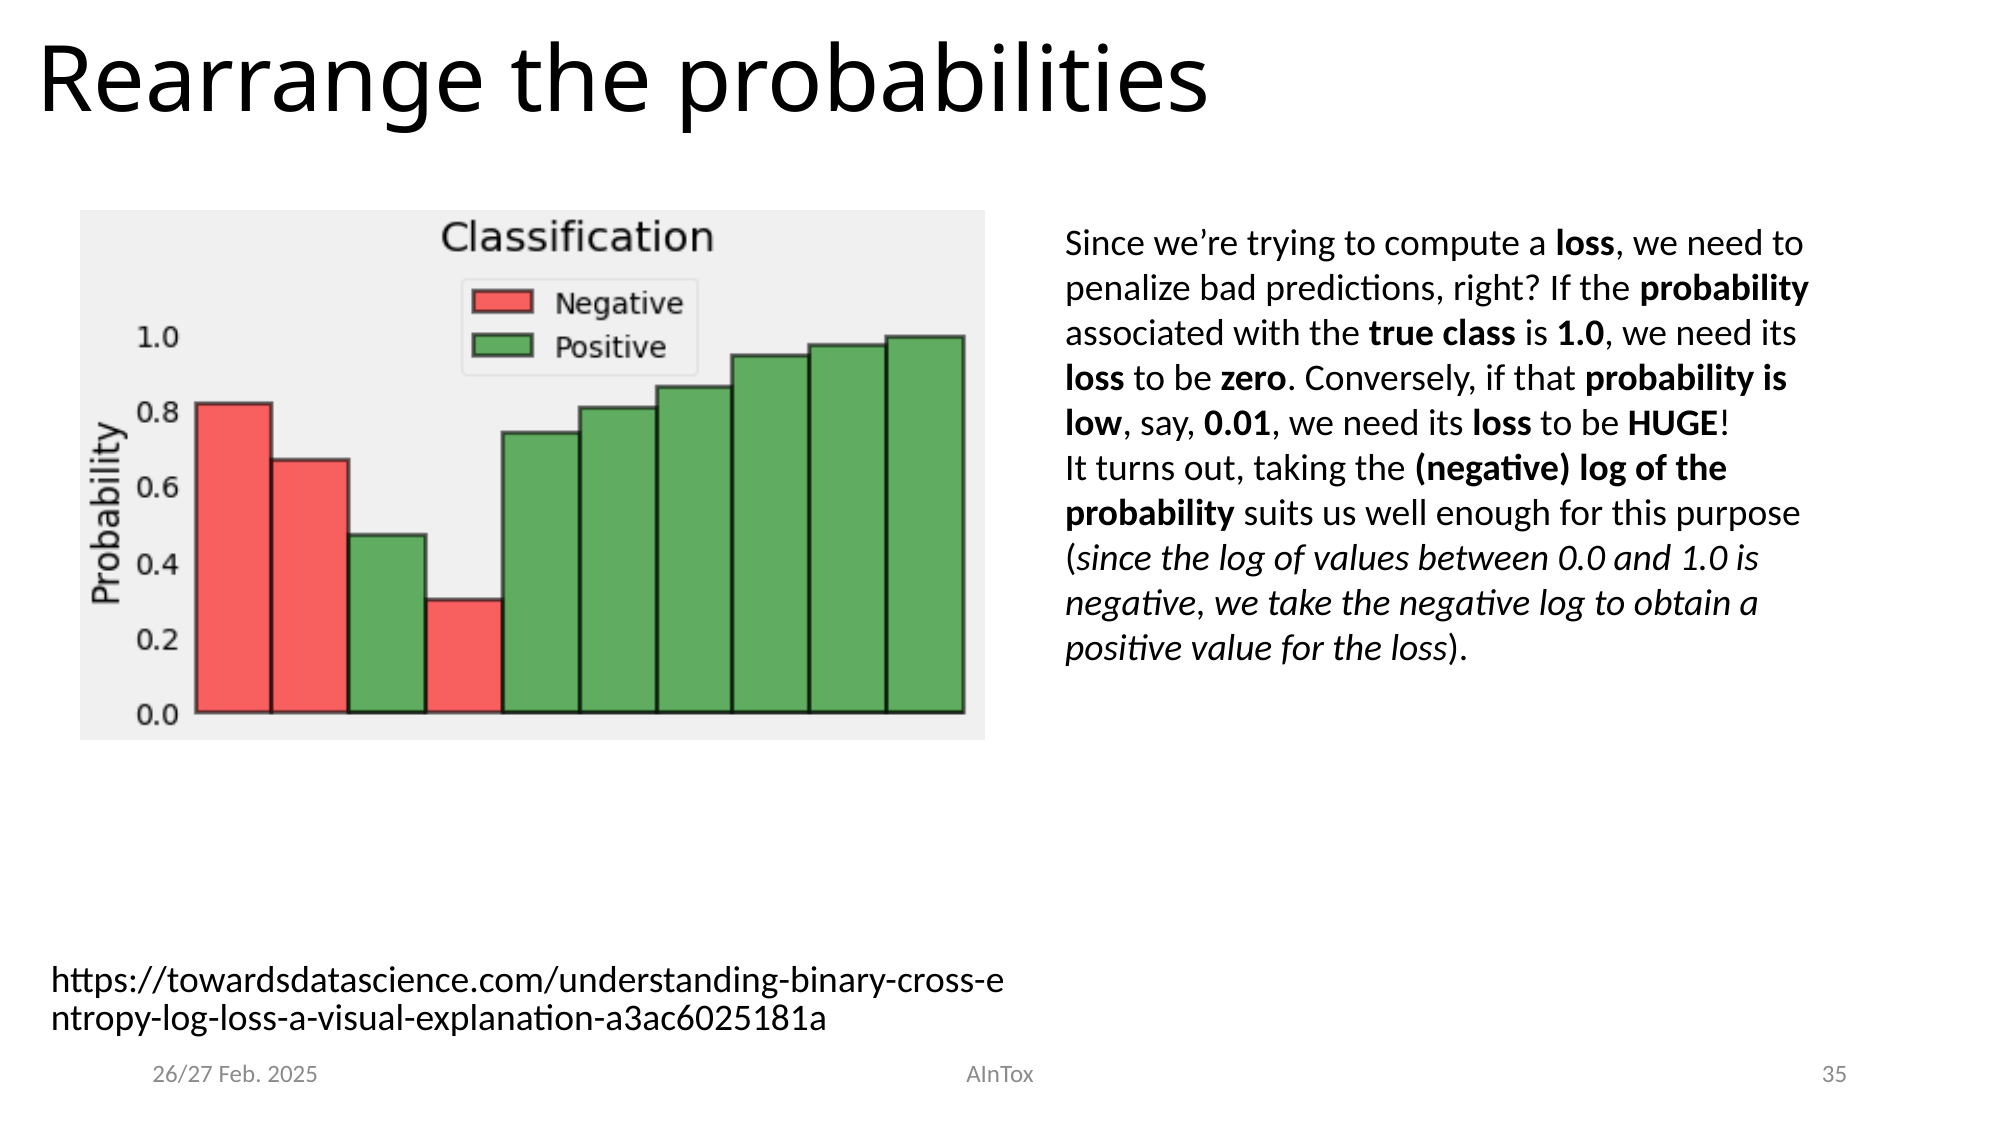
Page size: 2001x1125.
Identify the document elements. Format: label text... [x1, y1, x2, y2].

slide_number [137, 1053, 588, 1103]
footer AInTox [662, 1042, 1338, 1103]
slide_number 35 [1412, 1042, 1863, 1103]
title Rearrange the probabilities [21, 0, 1747, 191]
picture [80, 210, 985, 740]
text_box Since we’re trying to compute a loss, we need to penalize bad predictions, right? If the probability associated with the true class is 1.0, we need its loss to be zero. Conversely, if that probability is low, say, 0.01, we need its loss to be HUGE! It turns out, taking the (negative) log of the probability suits us well enough for this purpose (since the log of values between 0.0 and 1.0 is negative, we take the negative log to obtain a positive value for the loss). [1050, 210, 1876, 676]
text_box https://towardsdatascience.com/understanding-binary-cross-entropy-log-loss-a-visual-explanation-a3ac6025181a [36, 947, 1037, 1053]
